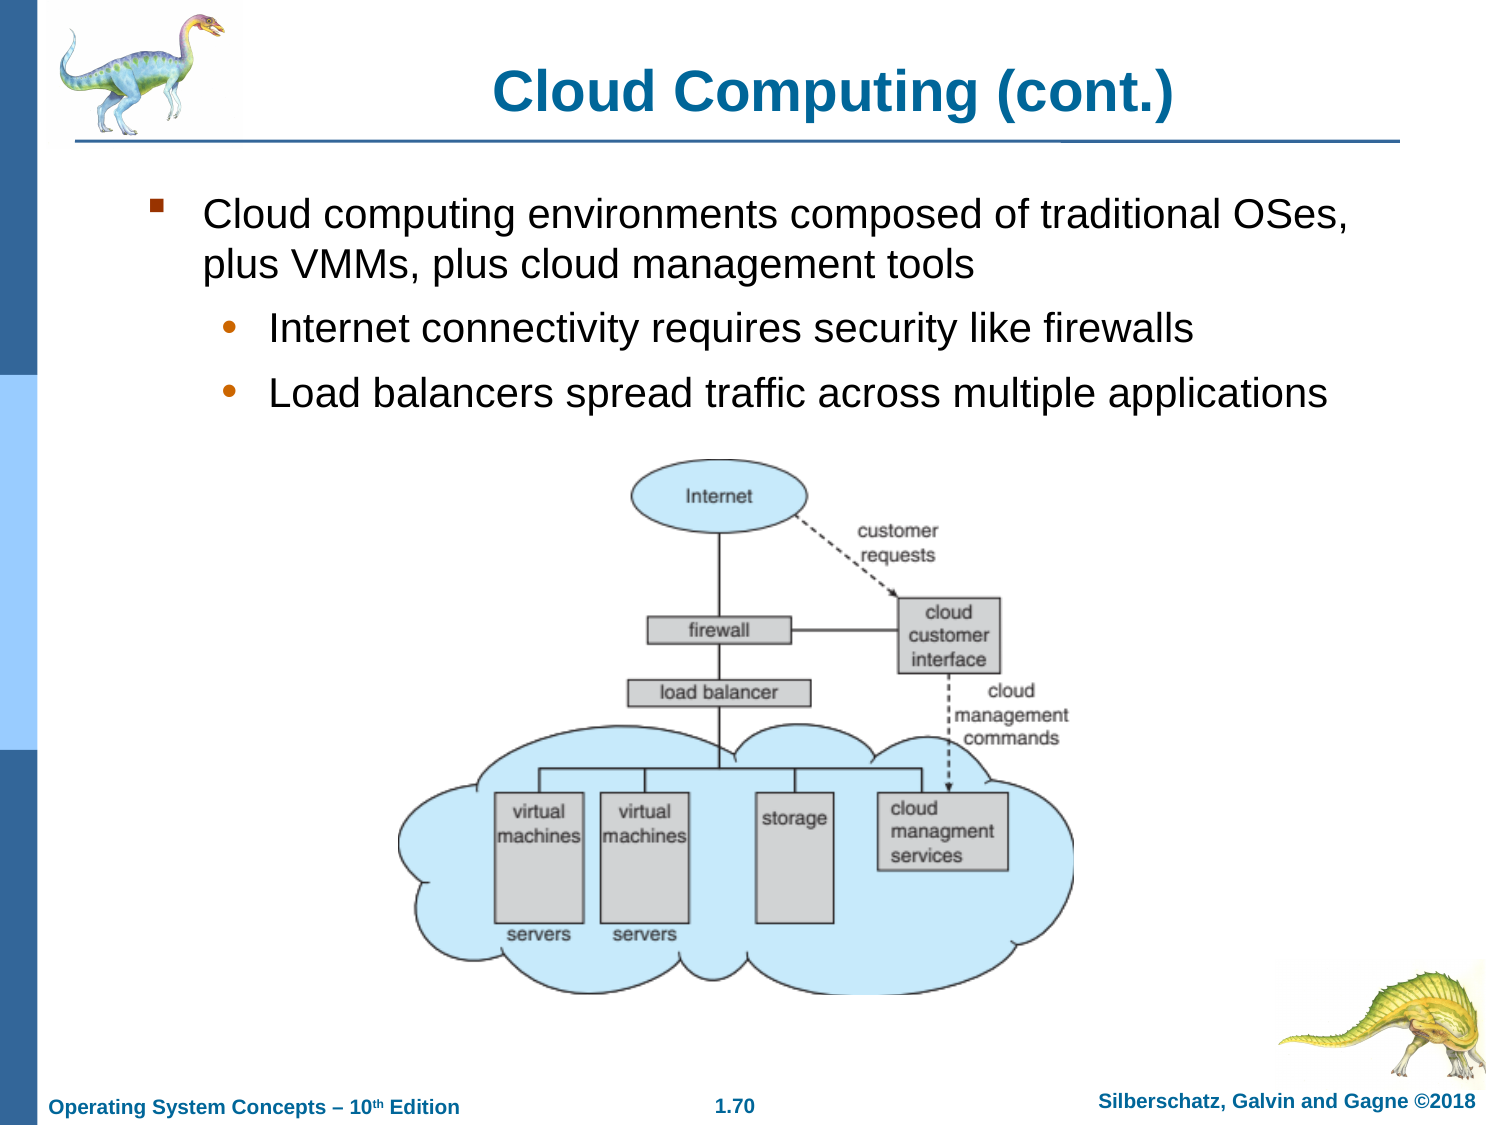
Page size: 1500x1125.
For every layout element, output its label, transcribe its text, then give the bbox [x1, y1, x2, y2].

text_box Cloud Computing (cont.) [167, 36, 1500, 131]
list Cloud computing environments composed of traditional OSes, plus VMMs, plus cloud management tools Internet connectivity requires security like firewalls Load balancers spread traffic across multiple applications [131, 179, 1386, 437]
picture [1275, 959, 1486, 1090]
picture [397, 459, 1075, 995]
picture [46, 0, 243, 149]
